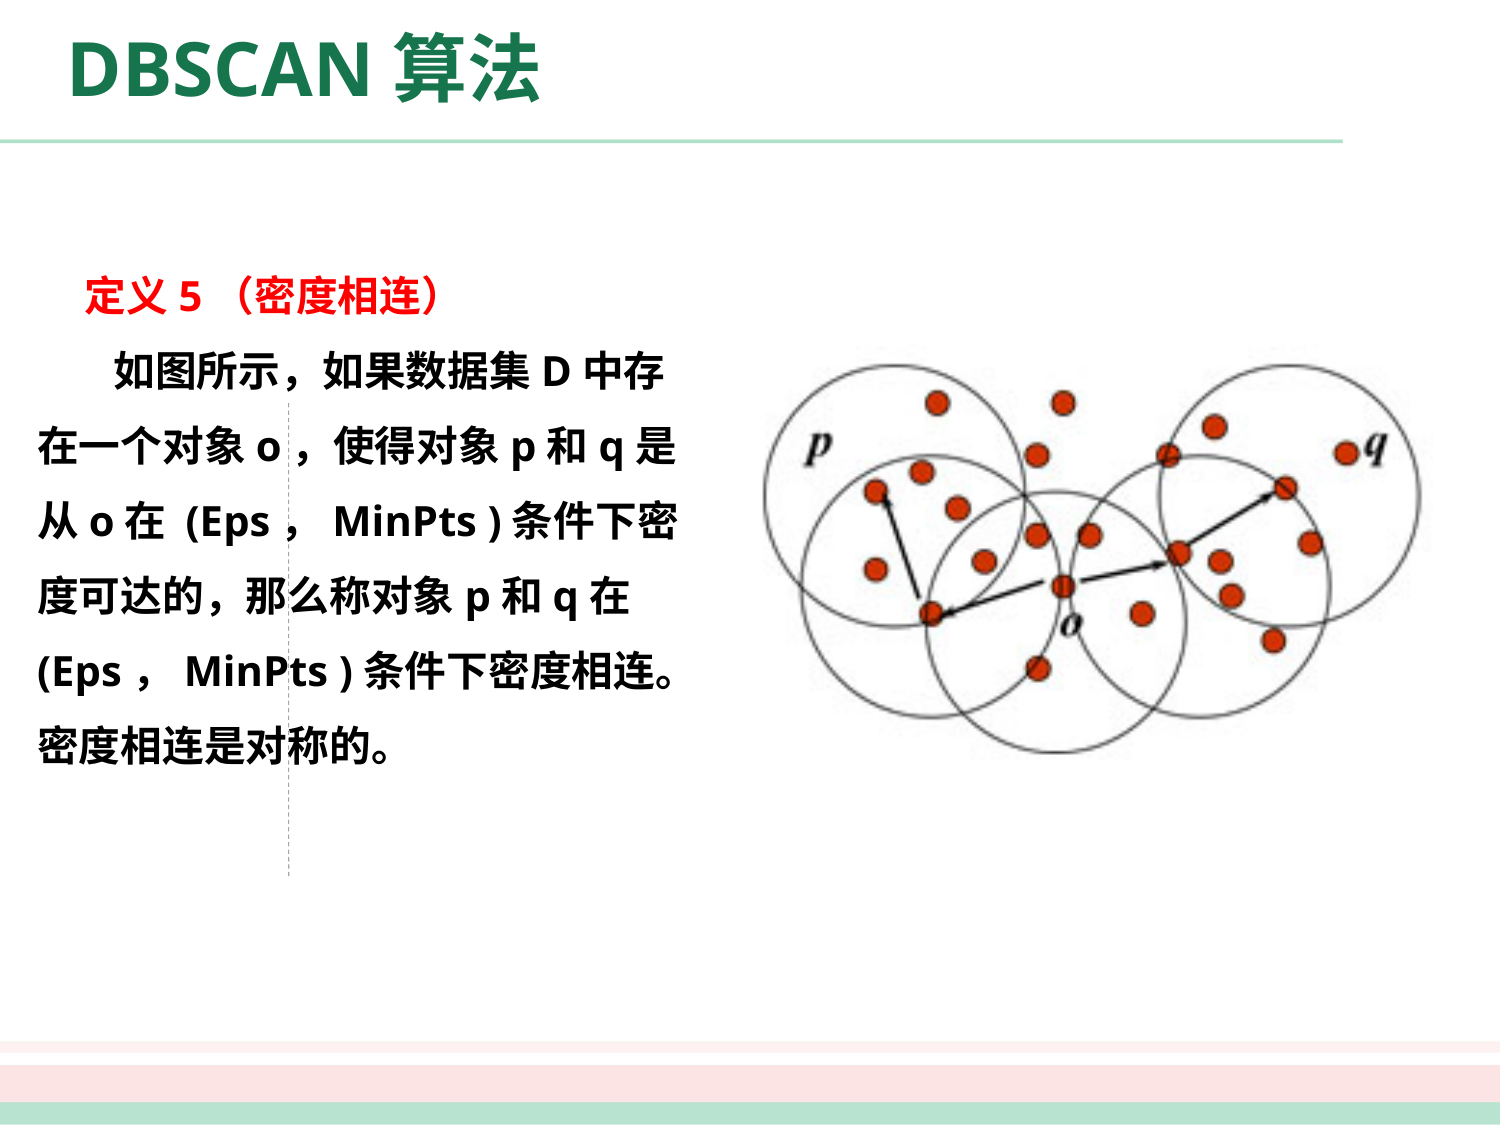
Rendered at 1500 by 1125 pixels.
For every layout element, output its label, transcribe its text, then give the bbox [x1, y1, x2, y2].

text_box 定义5（密度相连） 如图所示，如果数据集D中存在一个对象o，使得对象p和q是从o在 (Eps，MinPts )条件下密度可达的，那么称对象p和q在 (Eps，MinPts )条件下密度相连。密度相连是对称的。 [31, 239, 696, 776]
picture [0, 0, 1500, 1125]
text_box DBSCAN算法 [51, 17, 647, 127]
